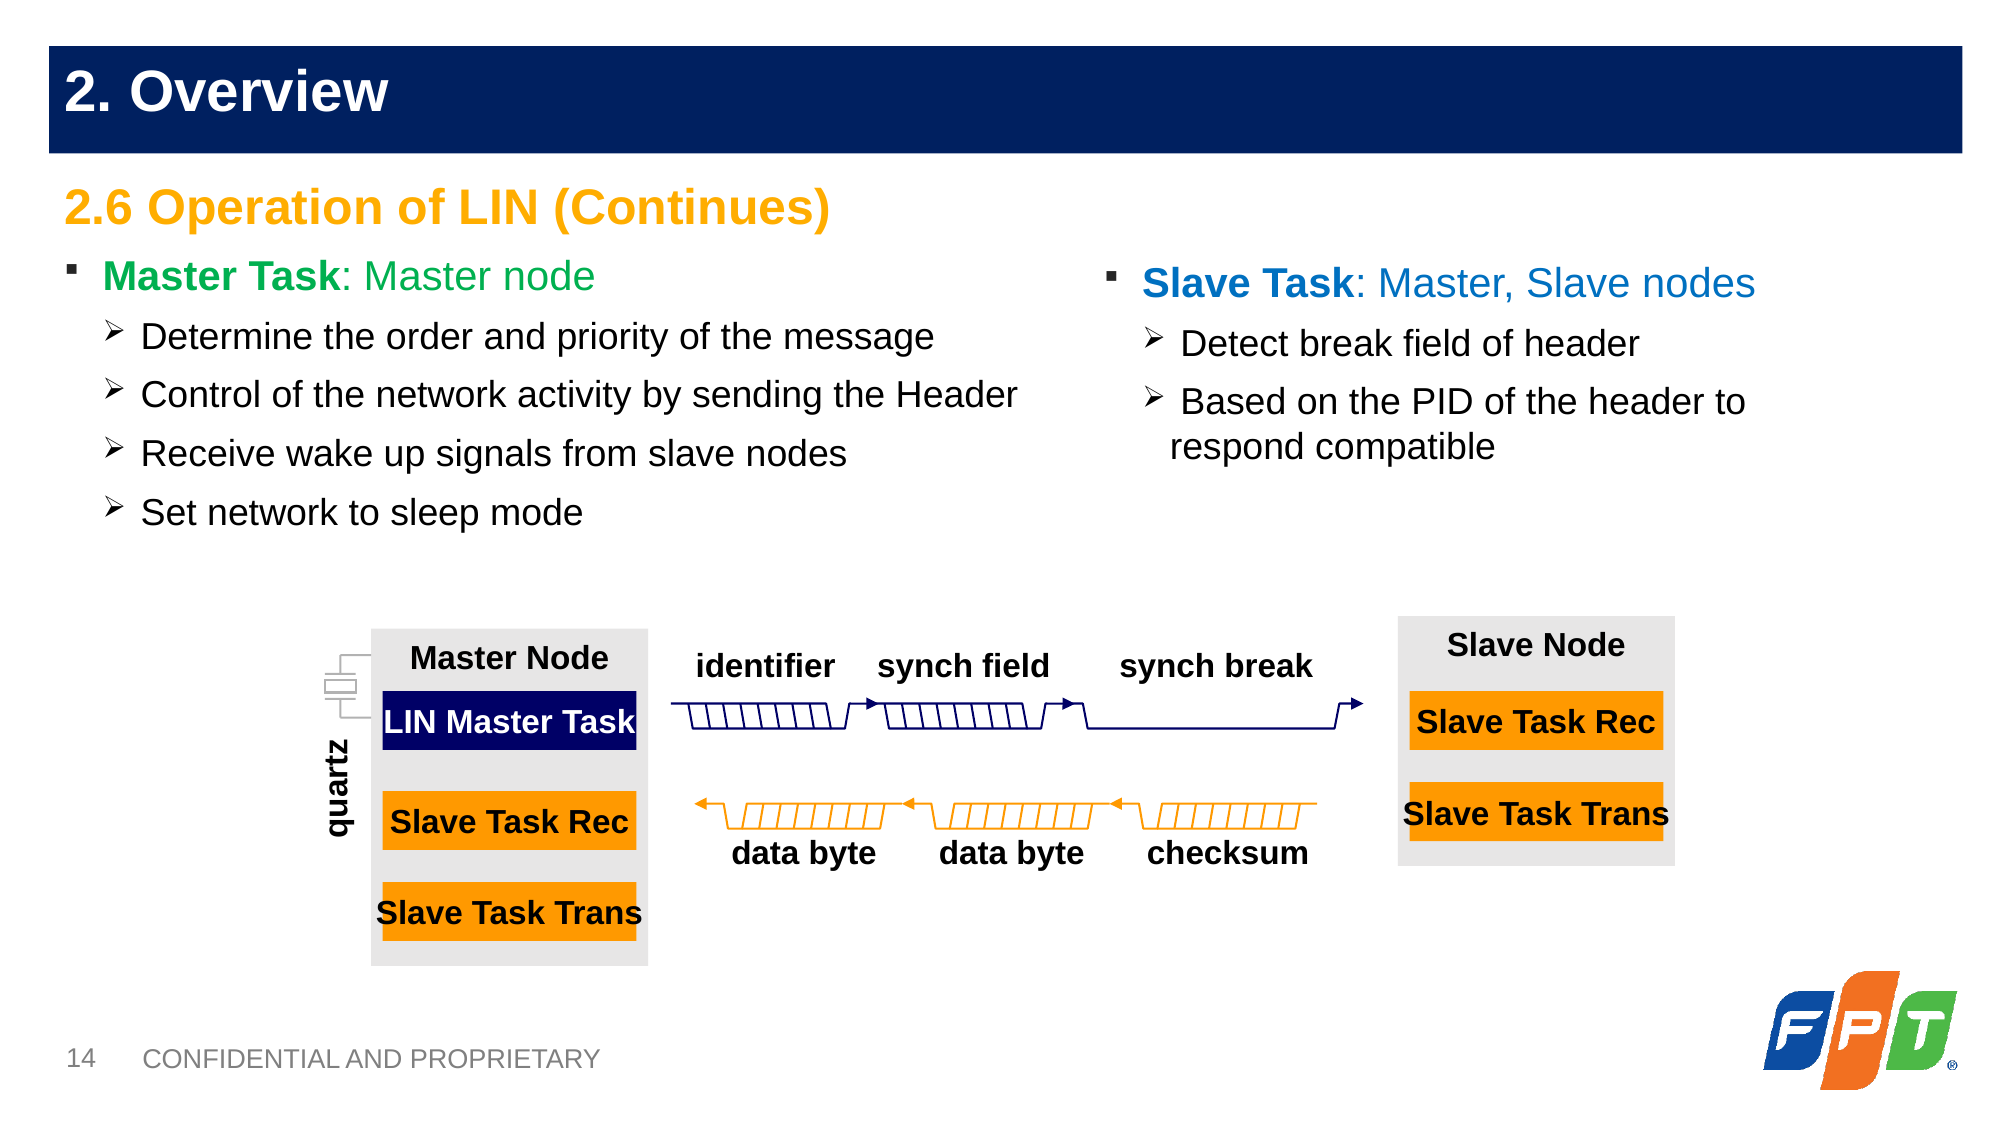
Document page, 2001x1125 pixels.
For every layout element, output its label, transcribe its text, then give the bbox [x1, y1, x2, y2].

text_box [255, 590, 1756, 992]
picture [1760, 970, 1958, 1091]
list Slave Task: Master, Slave nodes Detect break field of header Based on the PID of the header to respond compatible [1088, 189, 1869, 591]
list 2.6 Operation of LIN (Continues) Master Task: Master node Determine the order and priority of the message Control of the network activity by sending the Header Receive wake up signals from slave nodes Set network to sleep mode [49, 167, 1052, 591]
